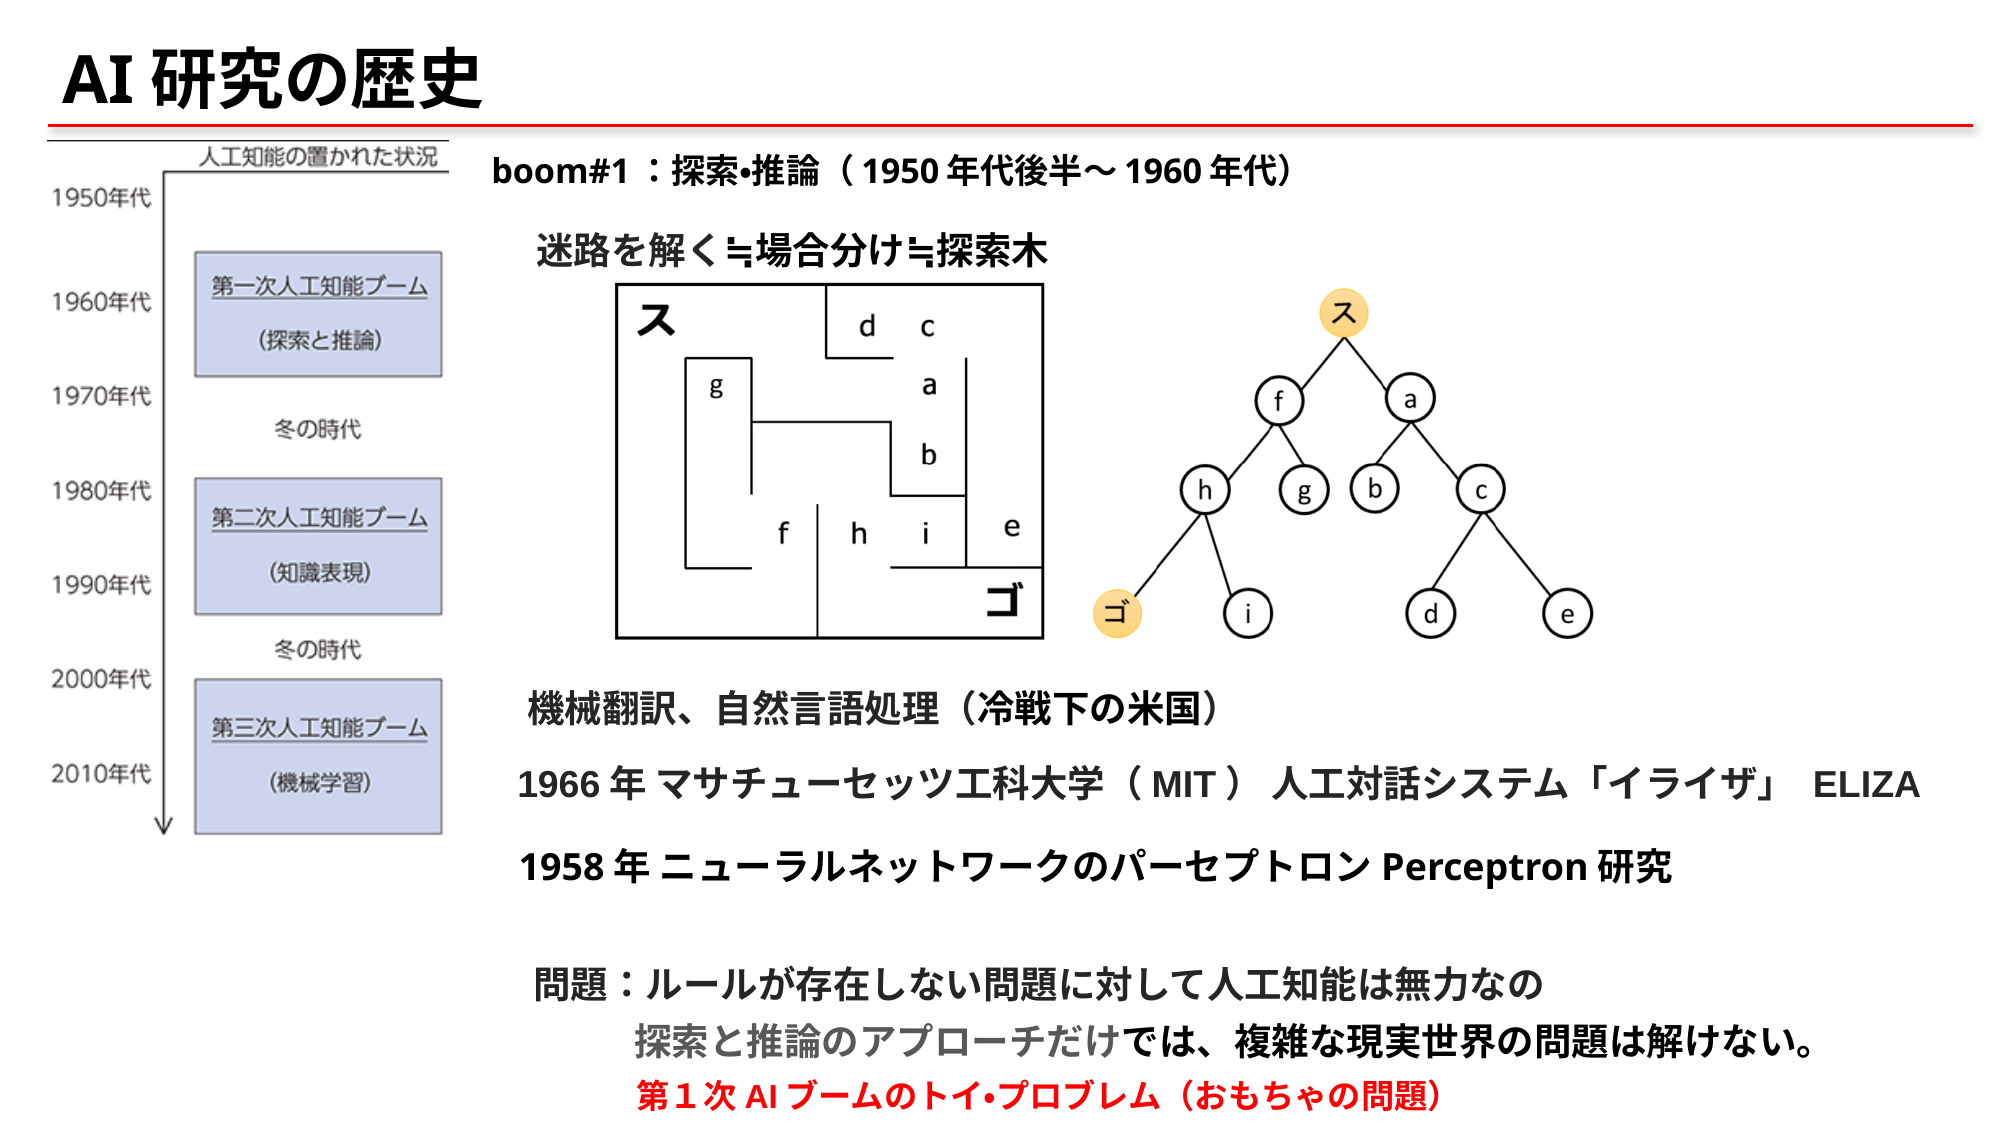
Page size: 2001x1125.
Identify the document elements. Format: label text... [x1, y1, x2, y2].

text_box 機械翻訳、自然言語処理（冷戦下の米国） [512, 677, 1425, 737]
text_box 第１次AIブームのトイ・プロブレム（おもちゃの問題） [622, 1071, 1477, 1123]
text_box 1958年 ニューラルネットワークのパーセプトロンPerceptron研究 [503, 835, 1688, 896]
text_box 迷路を解く≒場合分け≒探索木 [521, 219, 1065, 280]
picture [593, 275, 1608, 652]
picture [47, 140, 449, 840]
list boom#1：探索・推論（1950年代後半〜1960年代） [476, 146, 1341, 199]
title AI研究の歴史 [47, 37, 1974, 126]
text_box 1966年 マサチューセッツ工科大学（MIT） 人工対話システム「イライザ」 ELIZA [502, 753, 1937, 813]
text_box 問題：ルールが存在しない問題に対して人工知能は無力なの [518, 953, 1560, 1014]
text_box 探索と推論のアプローチだけでは、複雑な現実世界の問題は解けない。 [619, 1010, 1850, 1071]
